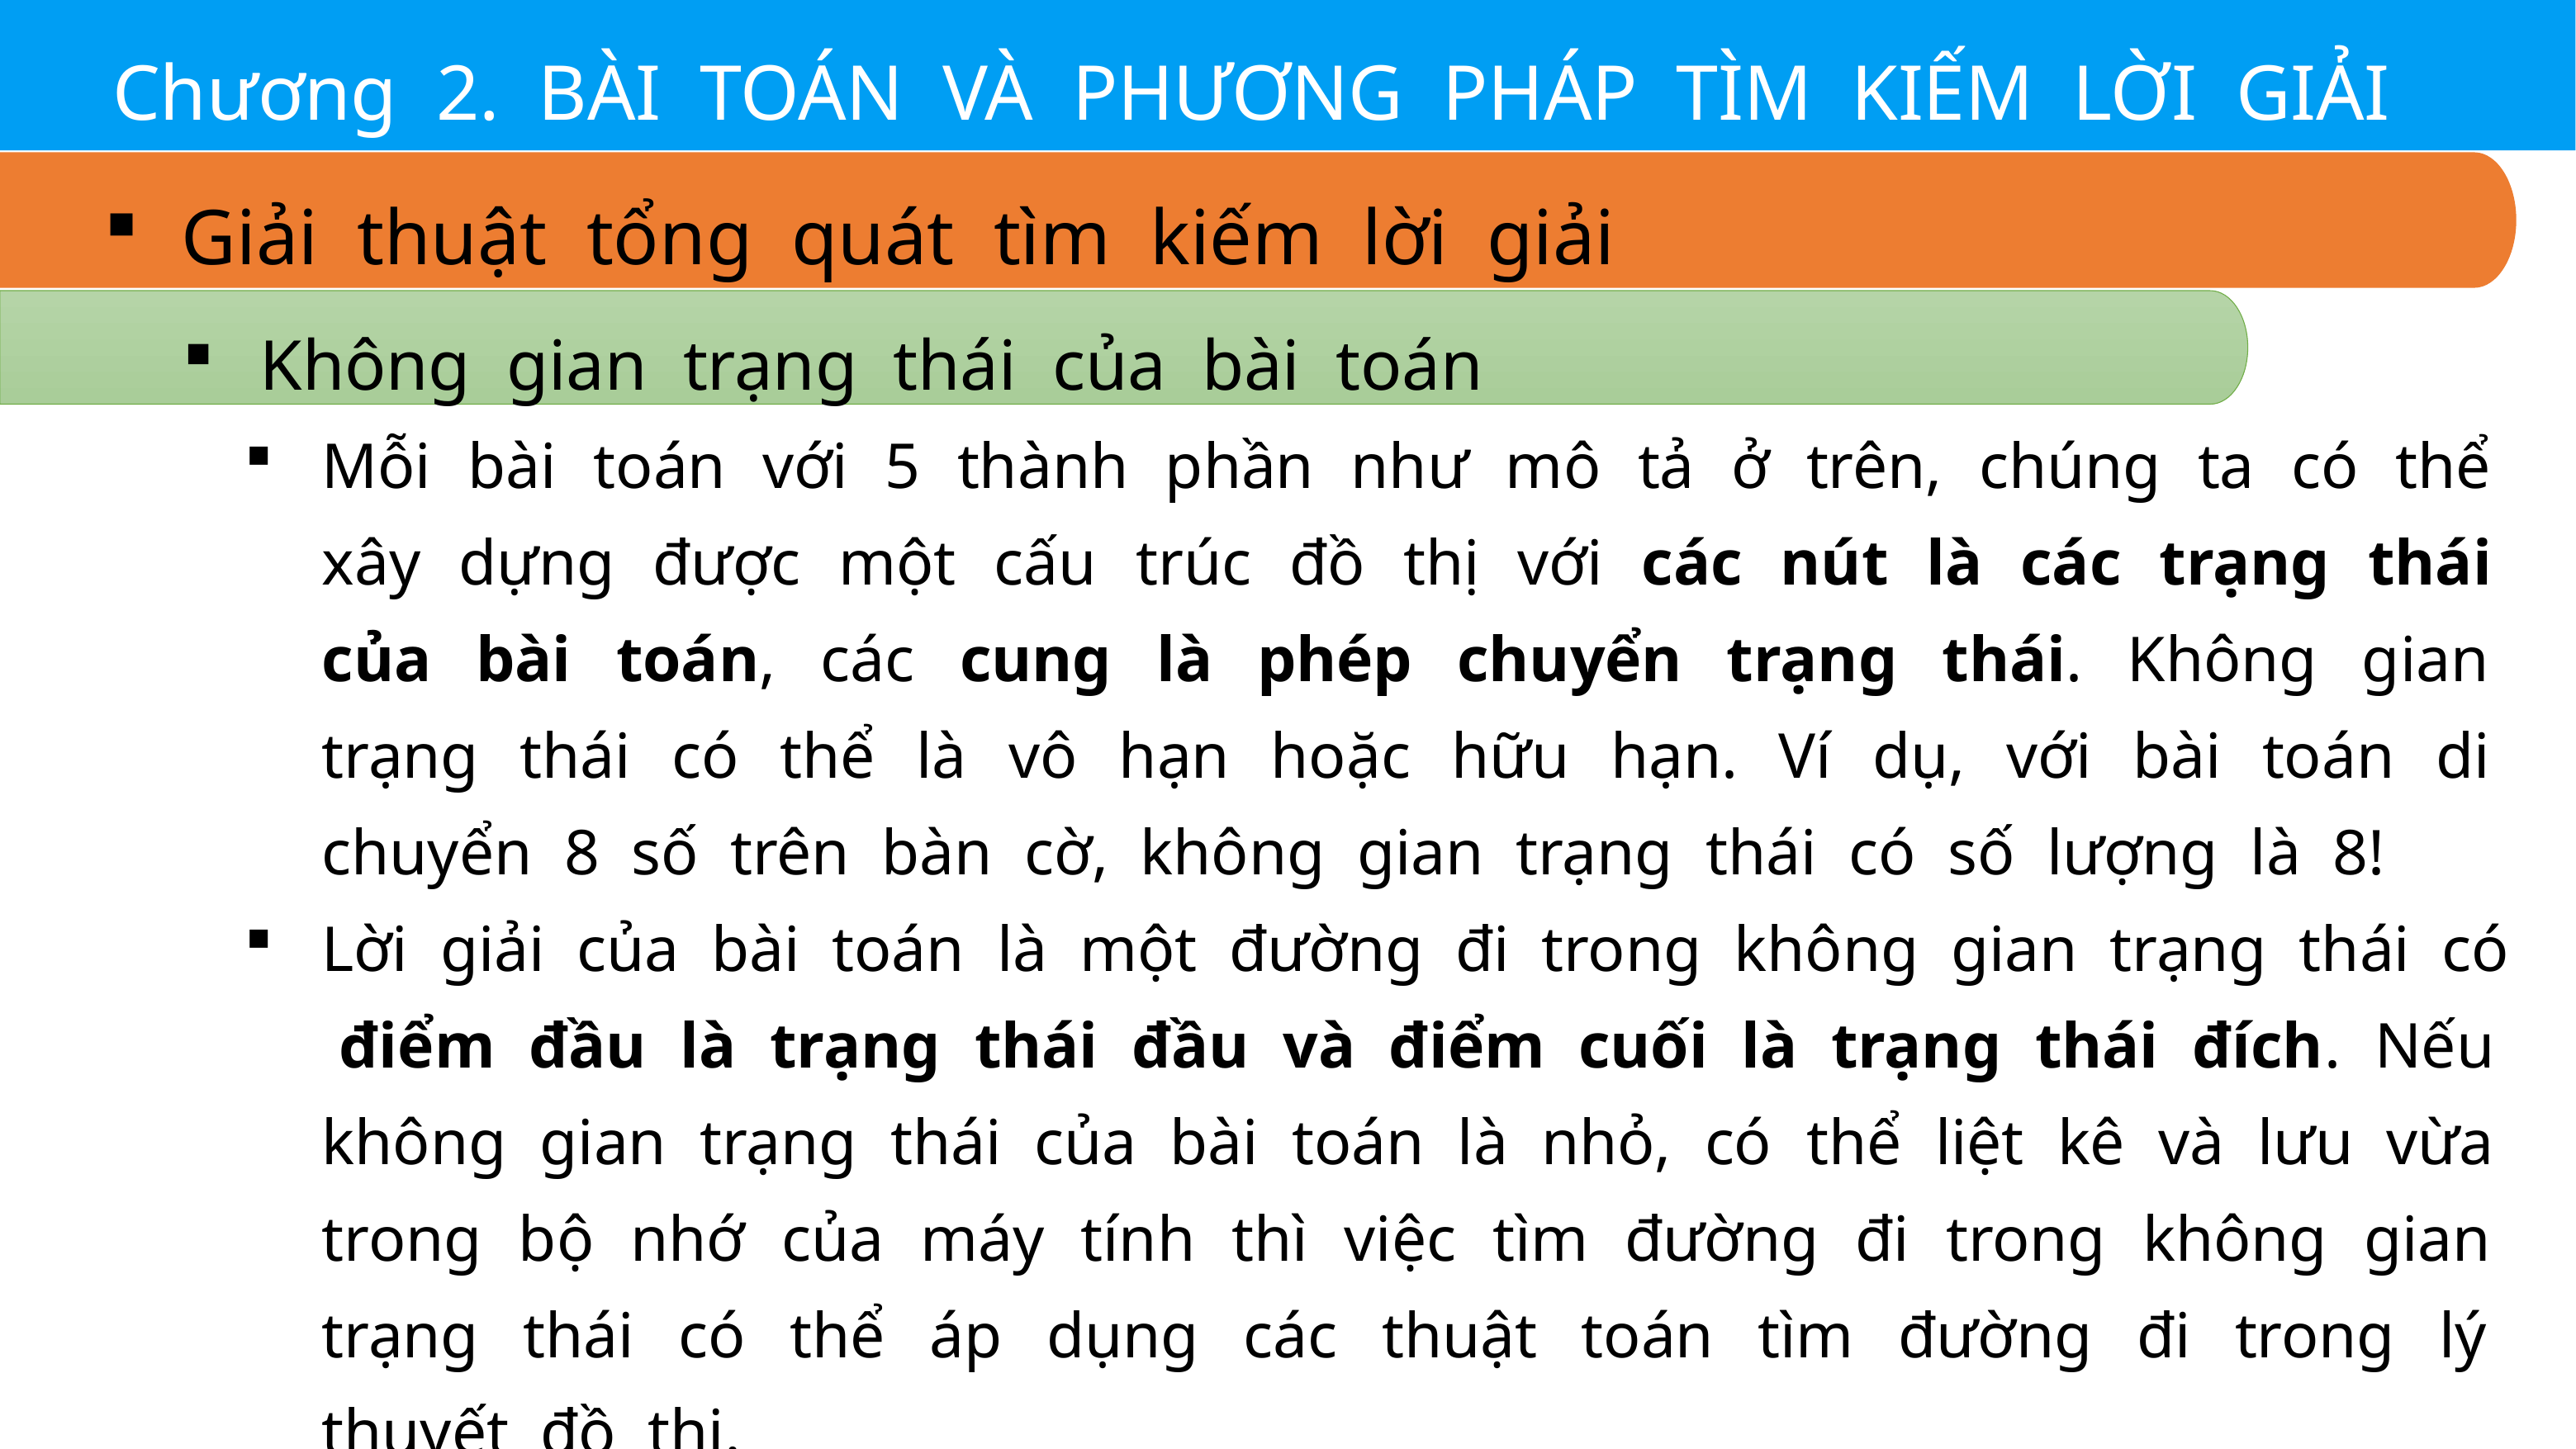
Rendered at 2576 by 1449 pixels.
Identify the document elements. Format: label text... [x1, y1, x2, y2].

text_box Không gian trạng thái của bài toán Mỗi bài toán với 5 thành phần như mô tả ở trên, chúng ta có thể xây dựng được một cấu trúc đồ thị với các nút là các trạng thái của bài toán, các cung là phép chuyển trạng thái. Không gian trạng thái có thể là vô hạn hoặc hữu hạn. Ví dụ, với bài toán di chuyển 8 số trên bàn cờ, không gian trạng thái có số lượng là 8! Lời giải của bài toán là một đường đi trong không gian trạng thái có điểm đầu là trạng thái đầu và điểm cuối là trạng thái đích. Nếu không gian trạng thái của bài toán là nhỏ, có thể liệt kê và lưu vừa trong bộ nhớ của máy tính thì việc tìm đường đi trong không gian trạng thái có thể áp dụng các thuật toán tìm đường đi trong lý thuyết đồ thị. [181, 295, 2512, 1449]
text_box Chương 2. BÀI TOÁN VÀ PHƯƠNG PHÁP TÌM KIẾM LỜI GIẢI [111, 43, 2434, 136]
text_box [0, 0, 2576, 151]
text_box [0, 290, 2226, 405]
text_box [0, 150, 2518, 290]
text_box Giải thuật tổng quát tìm kiếm lời giải [102, 159, 2434, 280]
